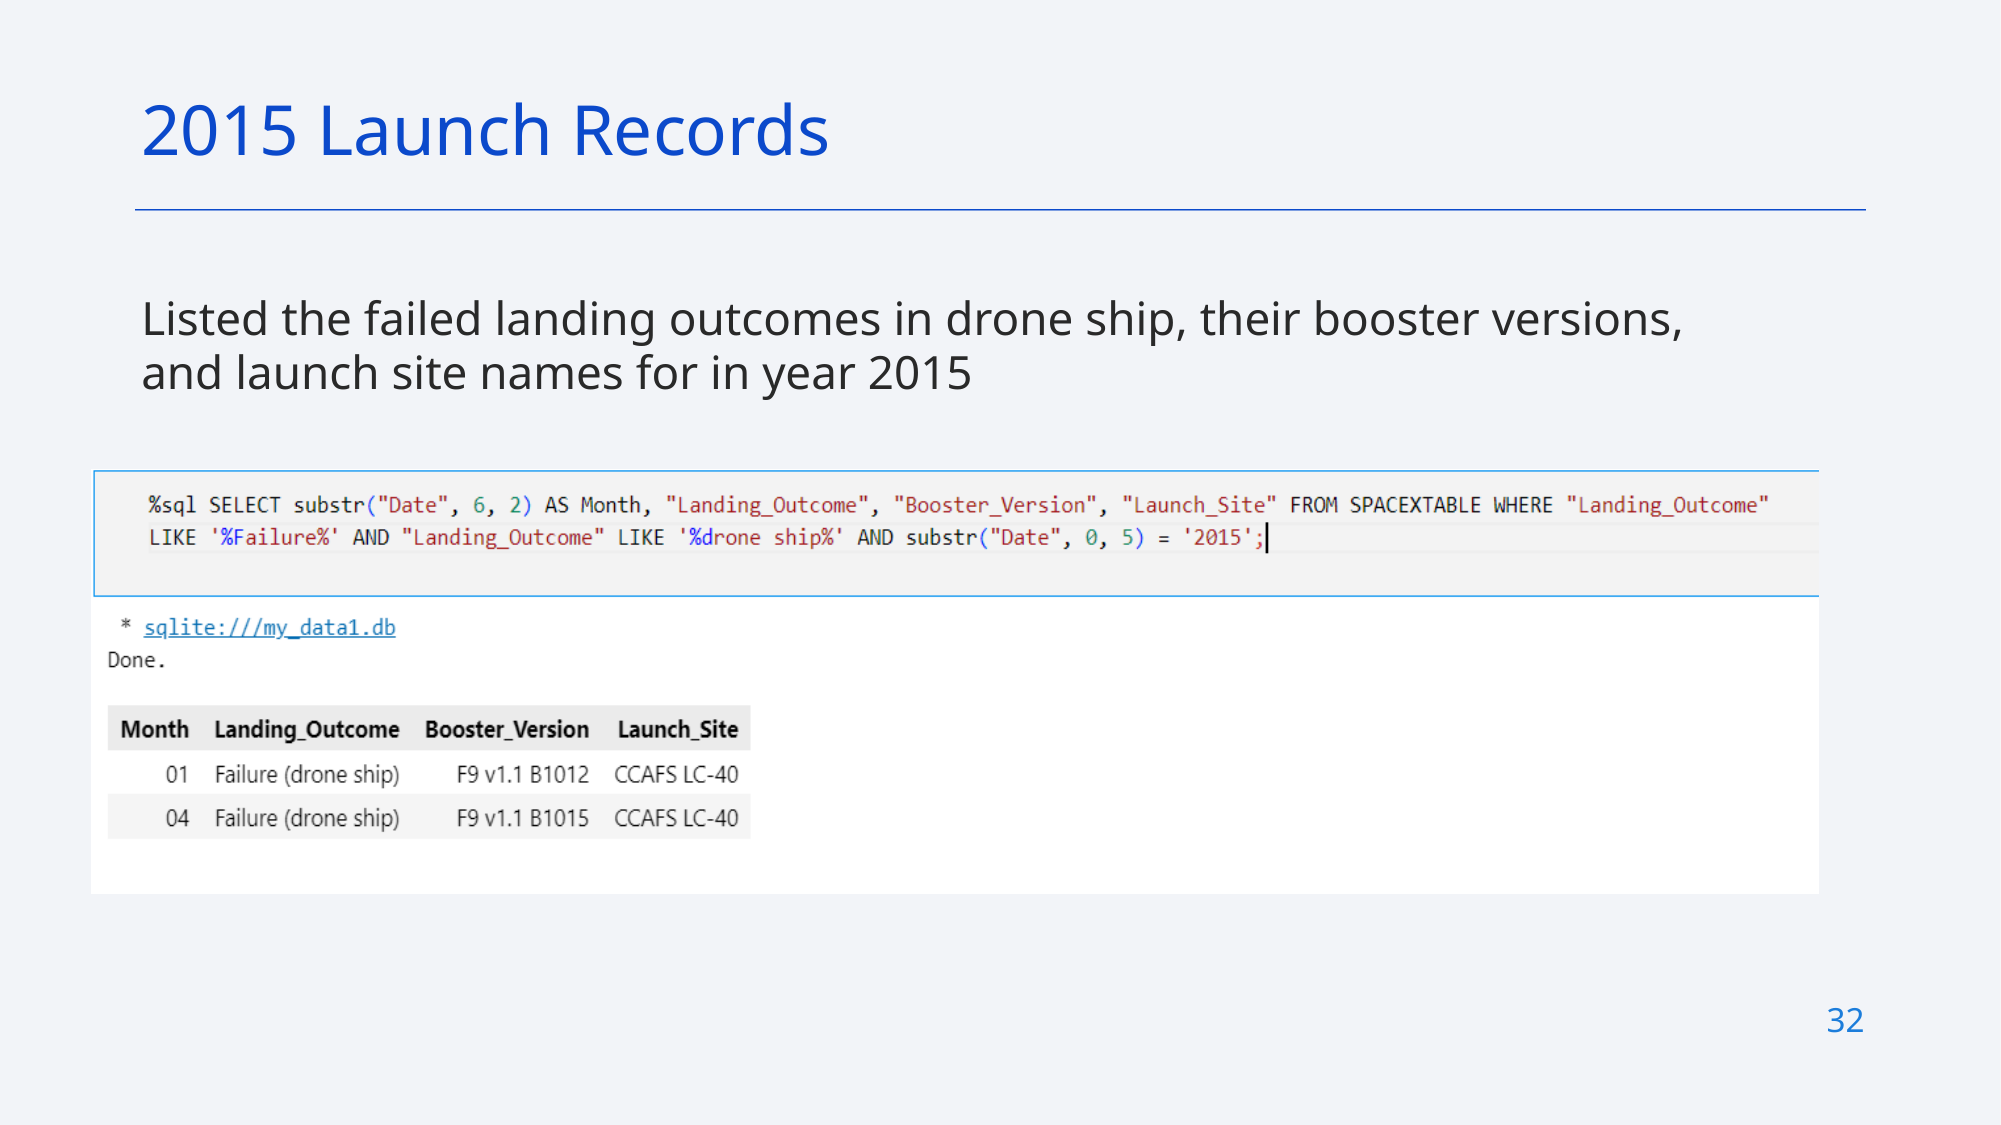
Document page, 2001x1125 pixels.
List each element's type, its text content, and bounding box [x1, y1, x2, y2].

slide_number 32 [1429, 988, 1880, 1055]
text_box 2015 Launch Records [126, 88, 1852, 179]
list Listed the failed landing outcomes in drone ship, their booster versions, and launch site names for in year 2015 [126, 281, 1706, 427]
picture [0, 0, 2001, 1125]
